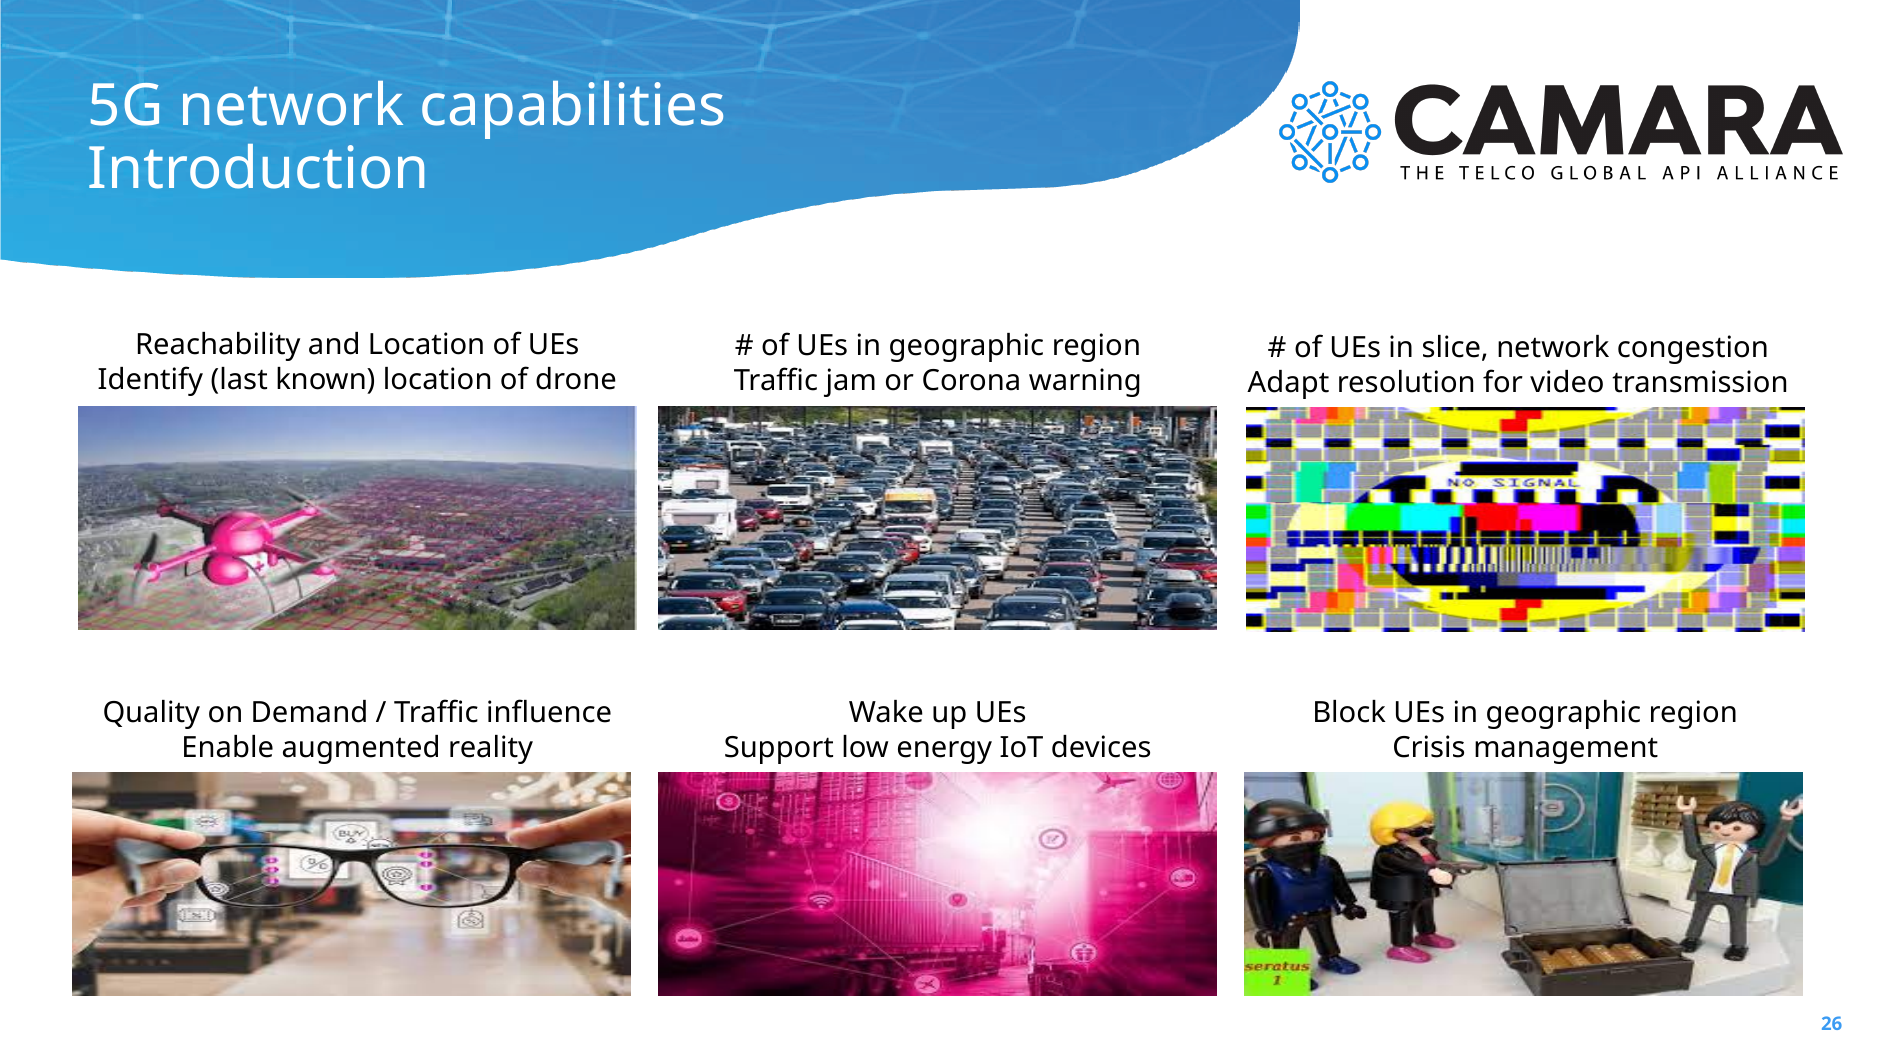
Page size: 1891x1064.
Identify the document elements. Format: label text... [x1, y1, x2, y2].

picture [78, 406, 637, 630]
text_box # of UEs in geographic region Traffic jam or Corona warning [733, 326, 1143, 397]
title 5G network capabilities Introduction [72, 67, 1869, 197]
text_box # of UEs in slice, network congestion Adapt resolution for video transmission [1247, 328, 1790, 399]
picture [0, 0, 1300, 278]
text_box Wake up UEs Support low energy IoT devices [723, 693, 1153, 763]
text_box Quality on Demand / Traffic influence Enable augmented reality [102, 693, 613, 763]
picture [1246, 407, 1805, 632]
picture [658, 772, 1218, 997]
picture [658, 406, 1218, 630]
picture [1244, 772, 1804, 997]
picture [72, 772, 632, 997]
text_box Reachability and Location of UEs Identify (last known) location of drone [97, 325, 618, 396]
text_box Block UEs in geographic region Crisis management [1312, 693, 1739, 763]
